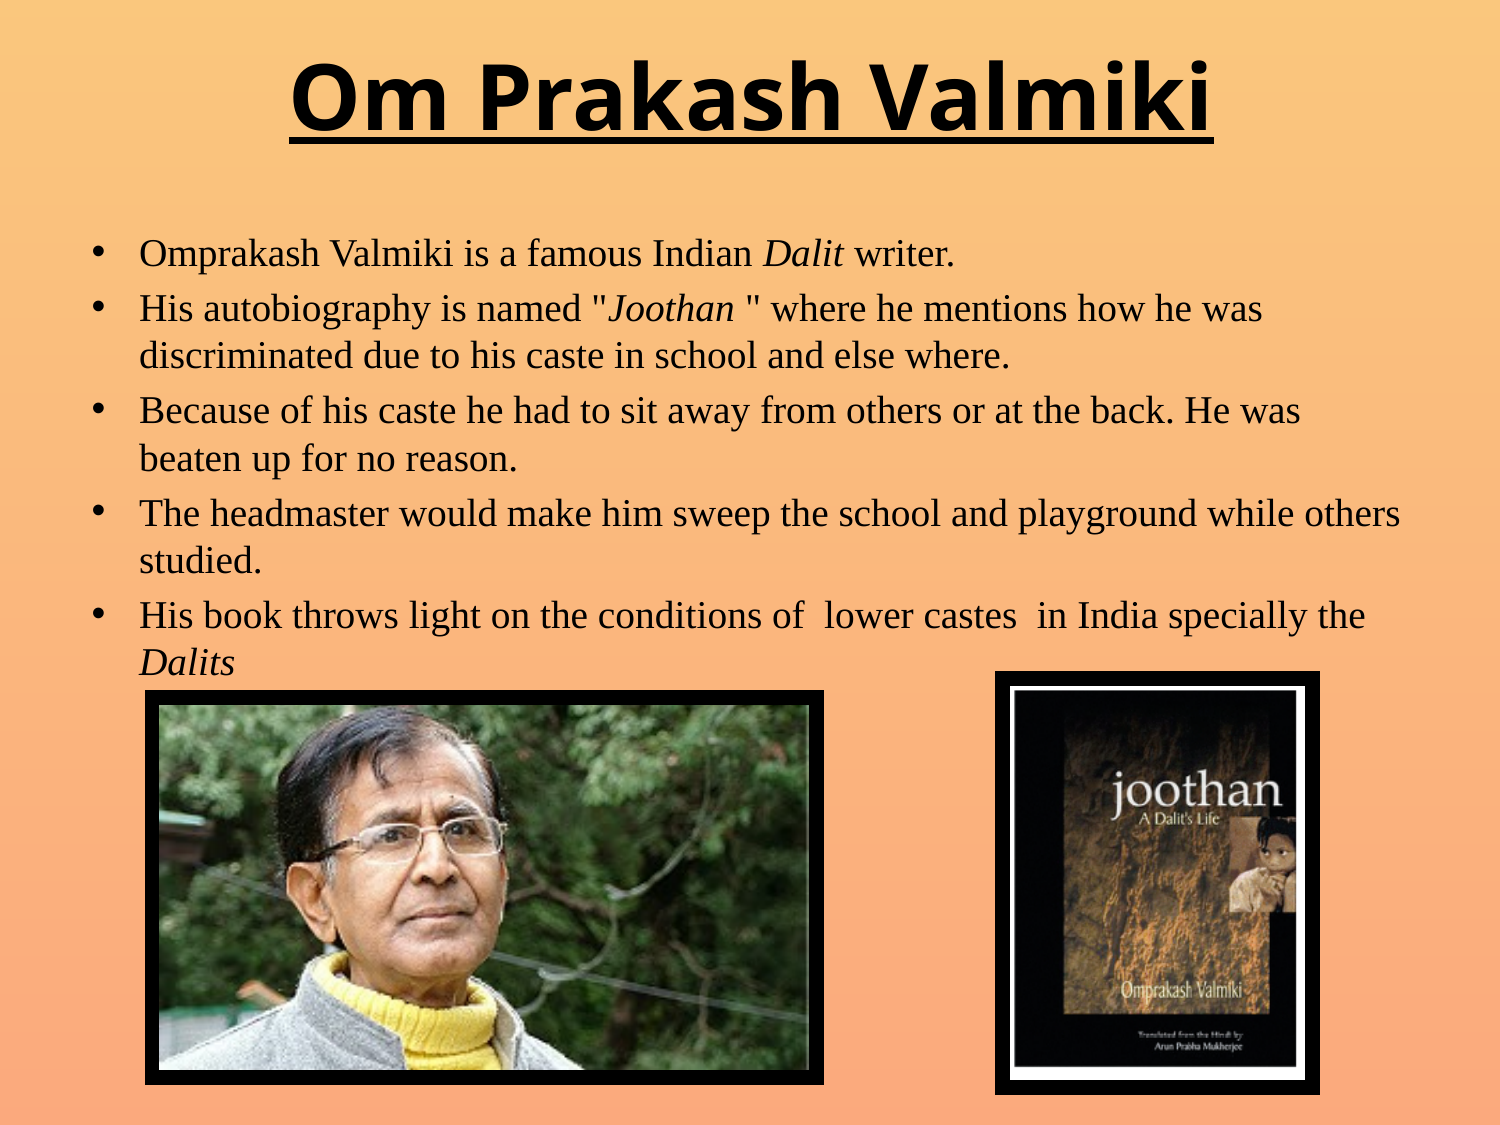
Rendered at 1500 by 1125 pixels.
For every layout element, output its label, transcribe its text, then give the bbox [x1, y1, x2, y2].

picture [1009, 685, 1306, 1081]
picture [159, 704, 810, 1071]
title Om Prakash Valmiki [76, 0, 1427, 188]
list Omprakash Valmiki is a famous Indian Dalit writer. His autobiography is named "Joothan " where he mentions how he was discriminated due to his caste in school and else where. Because of his caste he had to sit away from others or at the back. He was beaten up for no reason. The headmaster would make him sweep the school and playground while others studied. His book throws light on the conditions of lower castes in India specially the Dalits [76, 219, 1427, 693]
